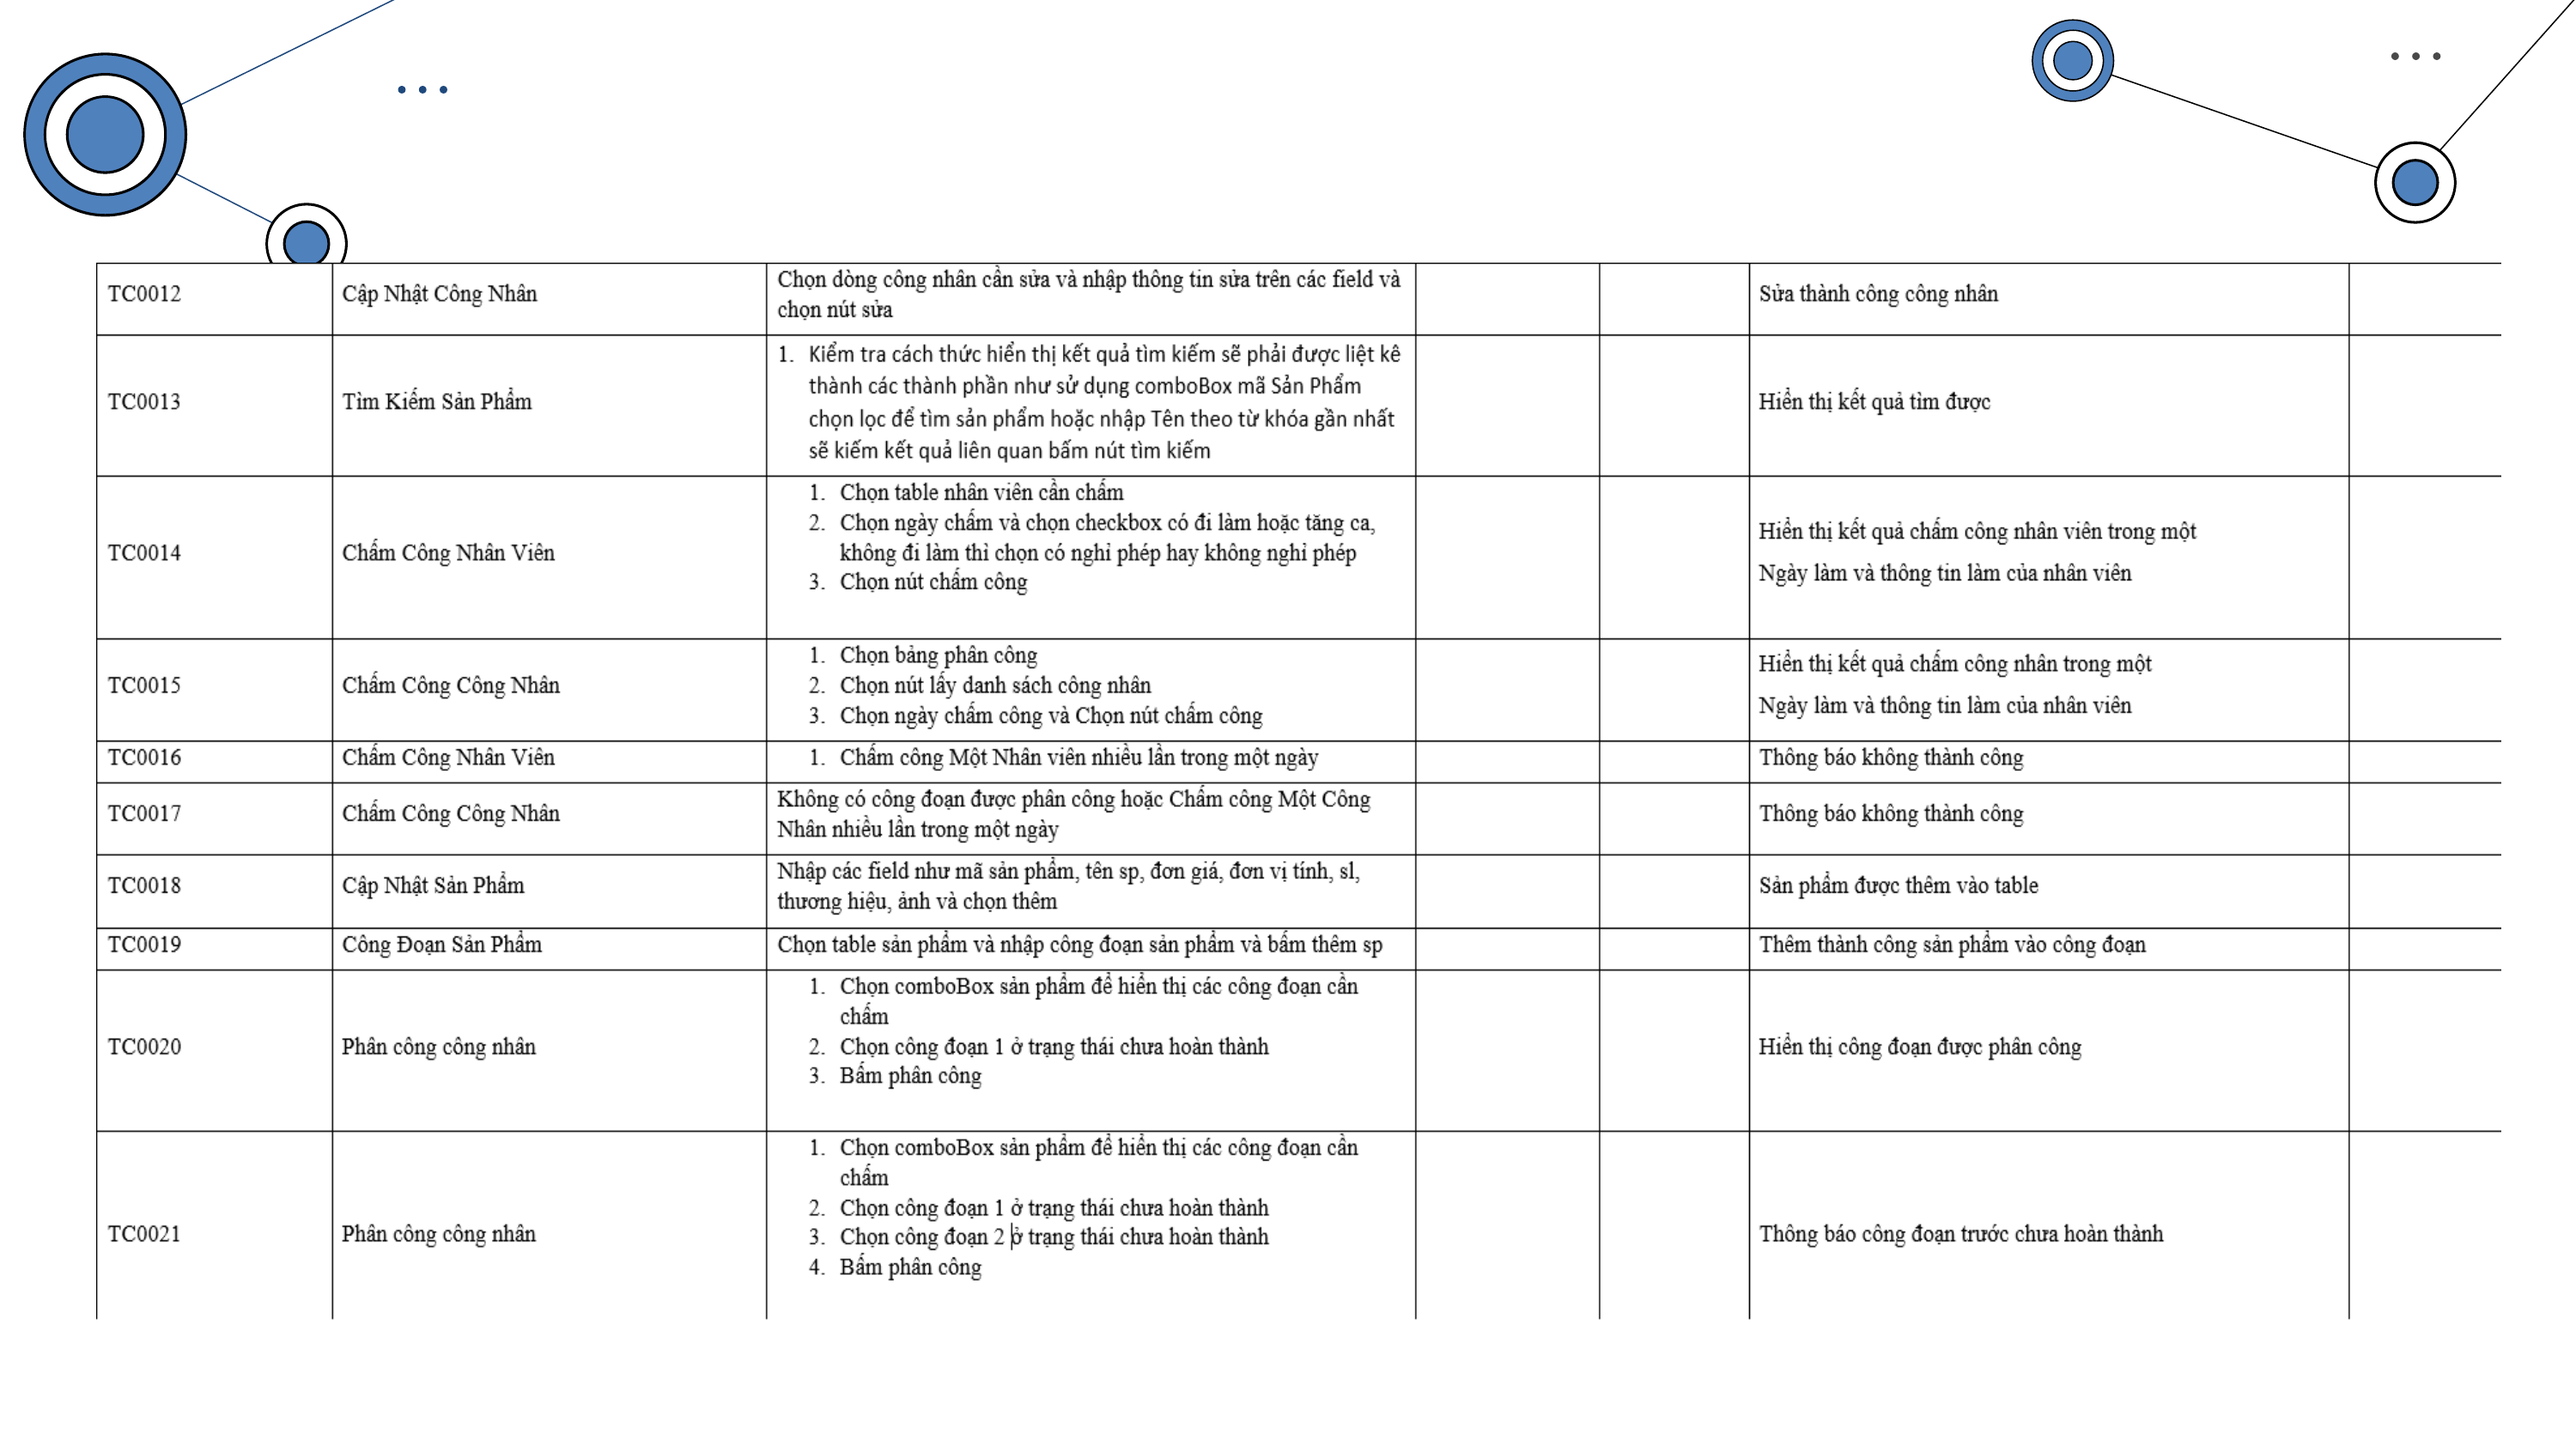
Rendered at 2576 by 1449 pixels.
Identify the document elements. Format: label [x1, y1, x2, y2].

picture [96, 262, 2501, 1347]
